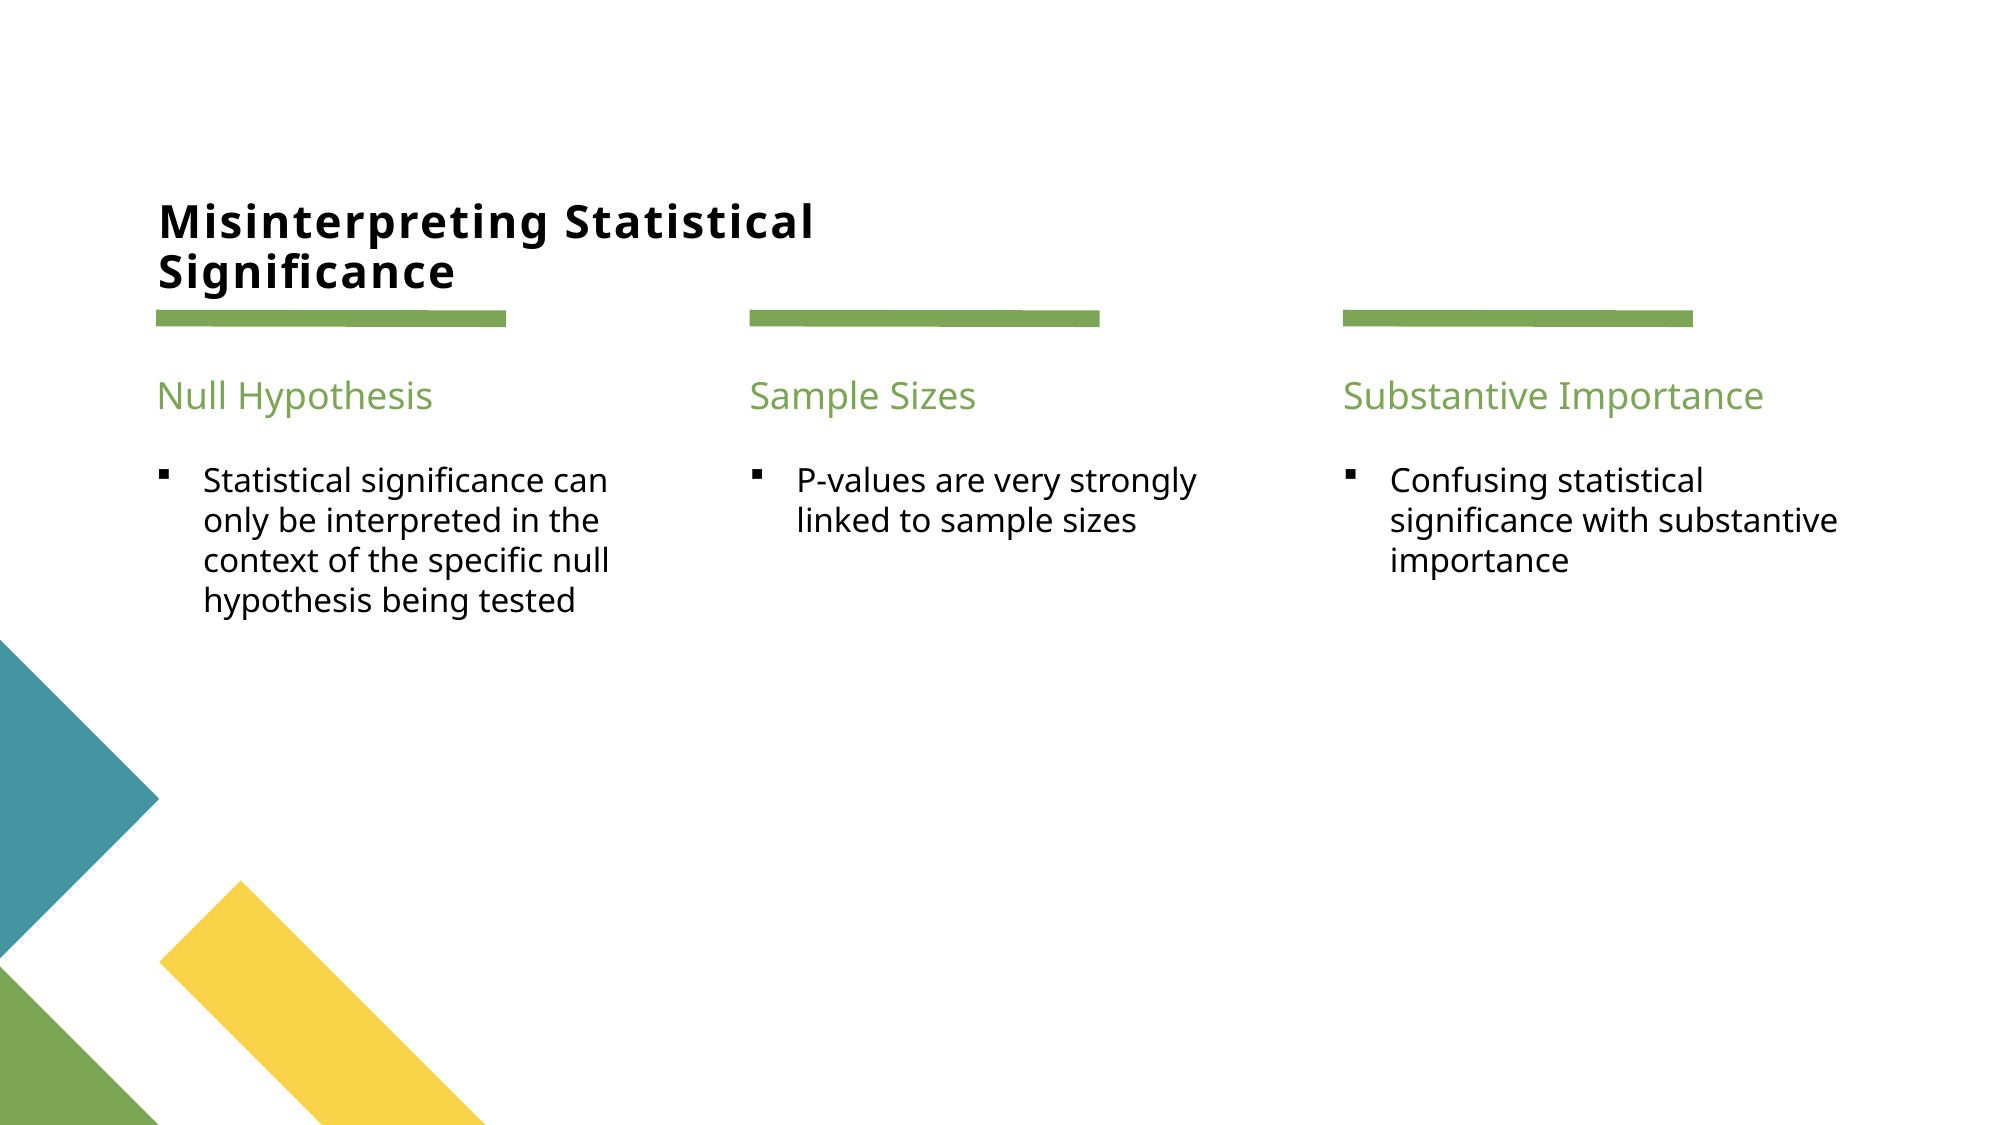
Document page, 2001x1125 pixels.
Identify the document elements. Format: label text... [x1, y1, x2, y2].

title Misinterpreting Statistical Significance [158, 198, 969, 299]
list Substantive Importance [1343, 377, 1842, 444]
list Null Hypothesis [156, 377, 655, 444]
list Statistical significance can only be interpreted in the context of the specific null hypothesis being tested [156, 459, 655, 778]
list Confusing statistical significance with substantive importance [1343, 459, 1842, 778]
list Sample Sizes [749, 377, 1248, 444]
list P-values are very strongly linked to sample sizes [749, 459, 1250, 778]
